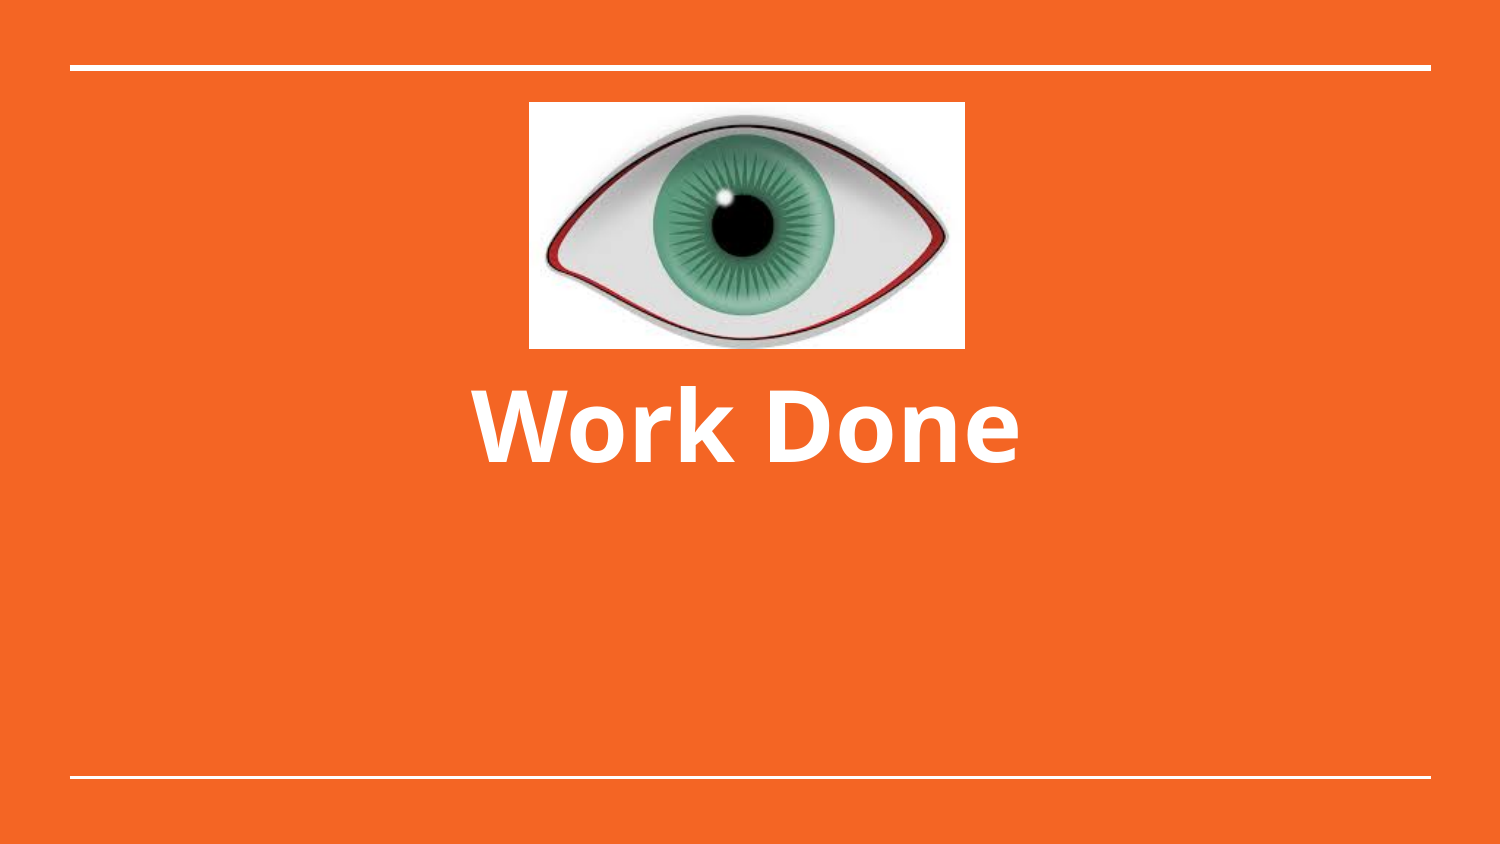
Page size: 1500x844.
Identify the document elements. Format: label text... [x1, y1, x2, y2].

title Work Done [66, 296, 1428, 550]
picture [529, 101, 965, 349]
